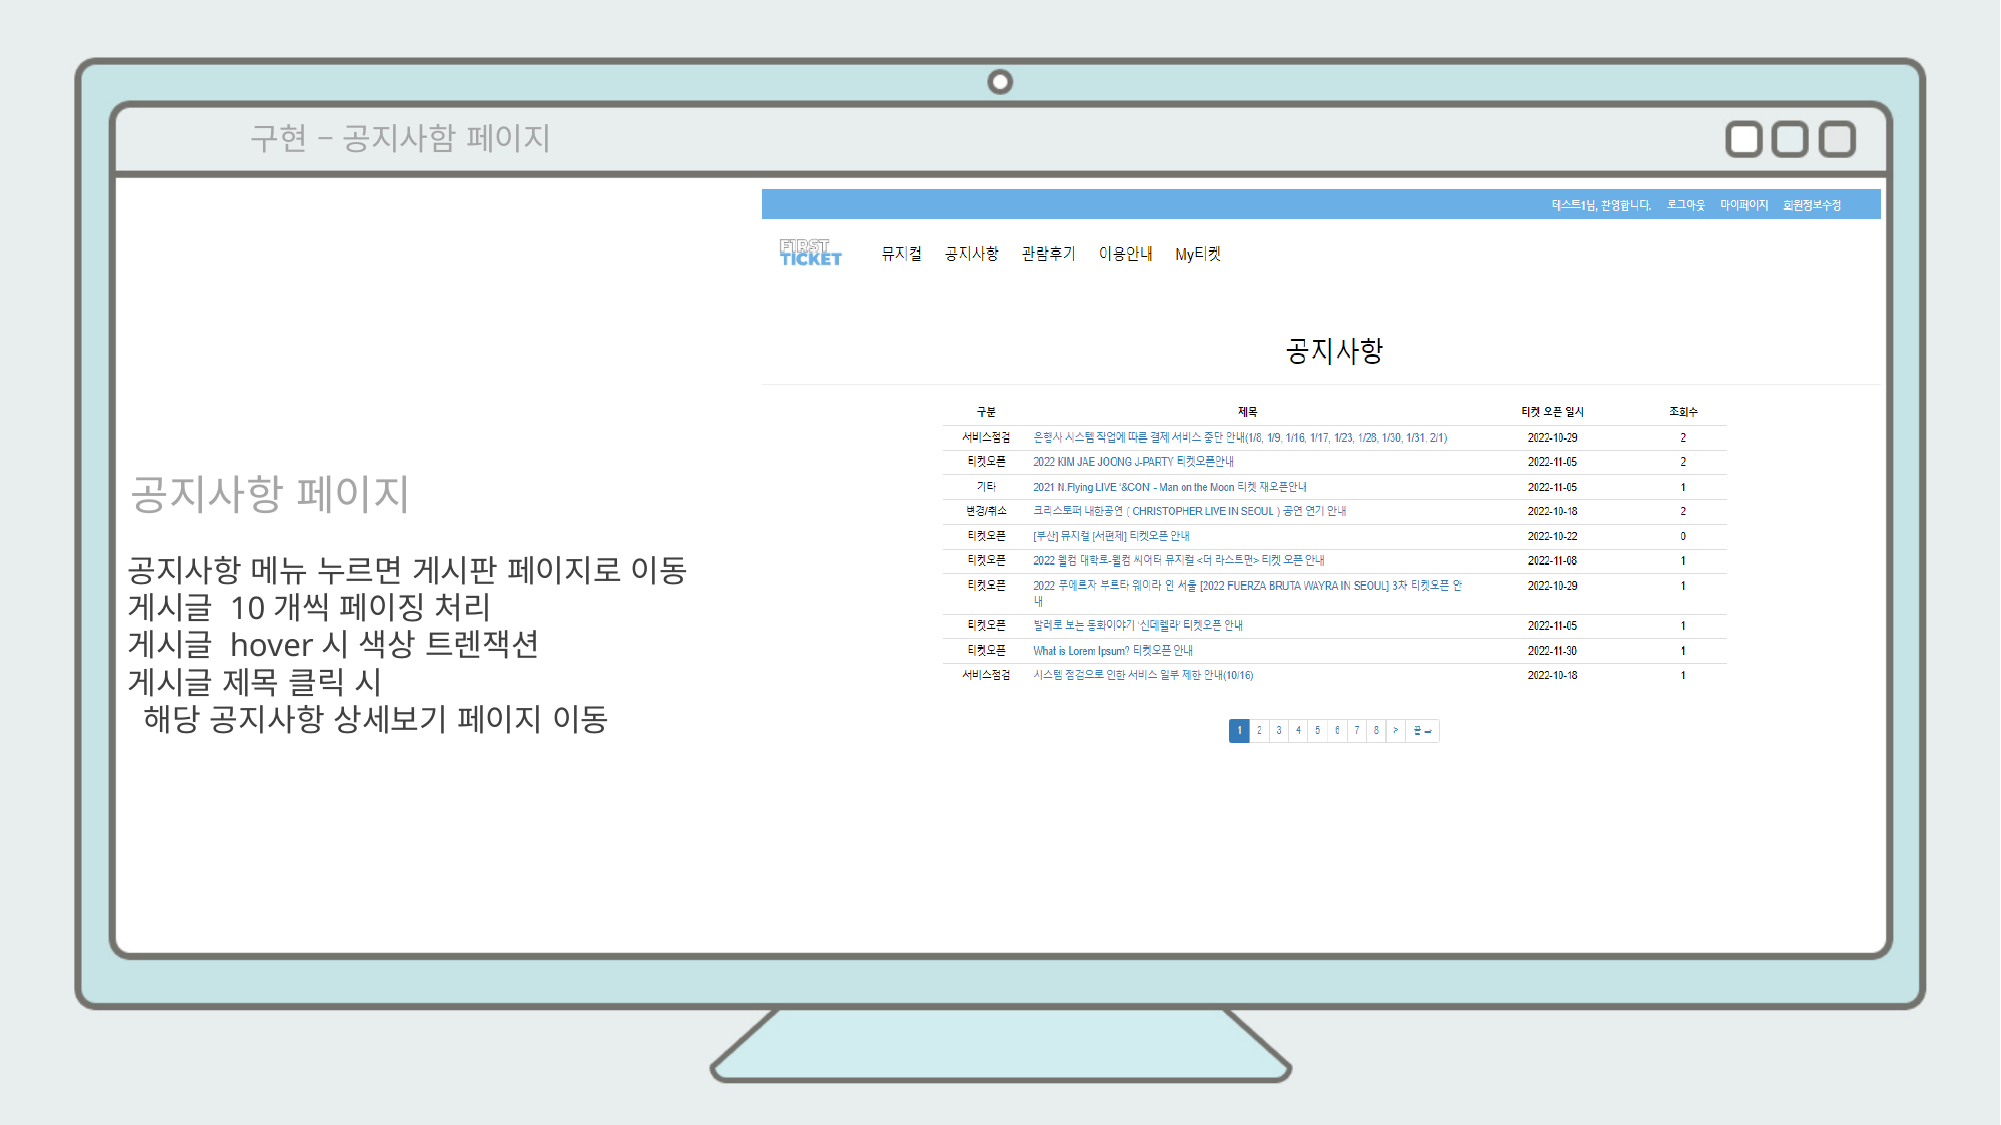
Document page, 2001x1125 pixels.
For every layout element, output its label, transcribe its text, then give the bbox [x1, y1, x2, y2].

text_box 구현 – 공지사함 페이지 [162, 112, 641, 165]
text_box 공지사항 페이지 [115, 436, 623, 527]
picture [0, 0, 2001, 1125]
text_box 공지사항 메뉴 누르면 게시판 페이지로 이동 게시글 10개씩 페이징 처리 게시글 hover시 색상 트렌잭션 게시글 제목 클릭 시 해당 공지사항 상세보기 페이지 이동 [112, 543, 762, 746]
